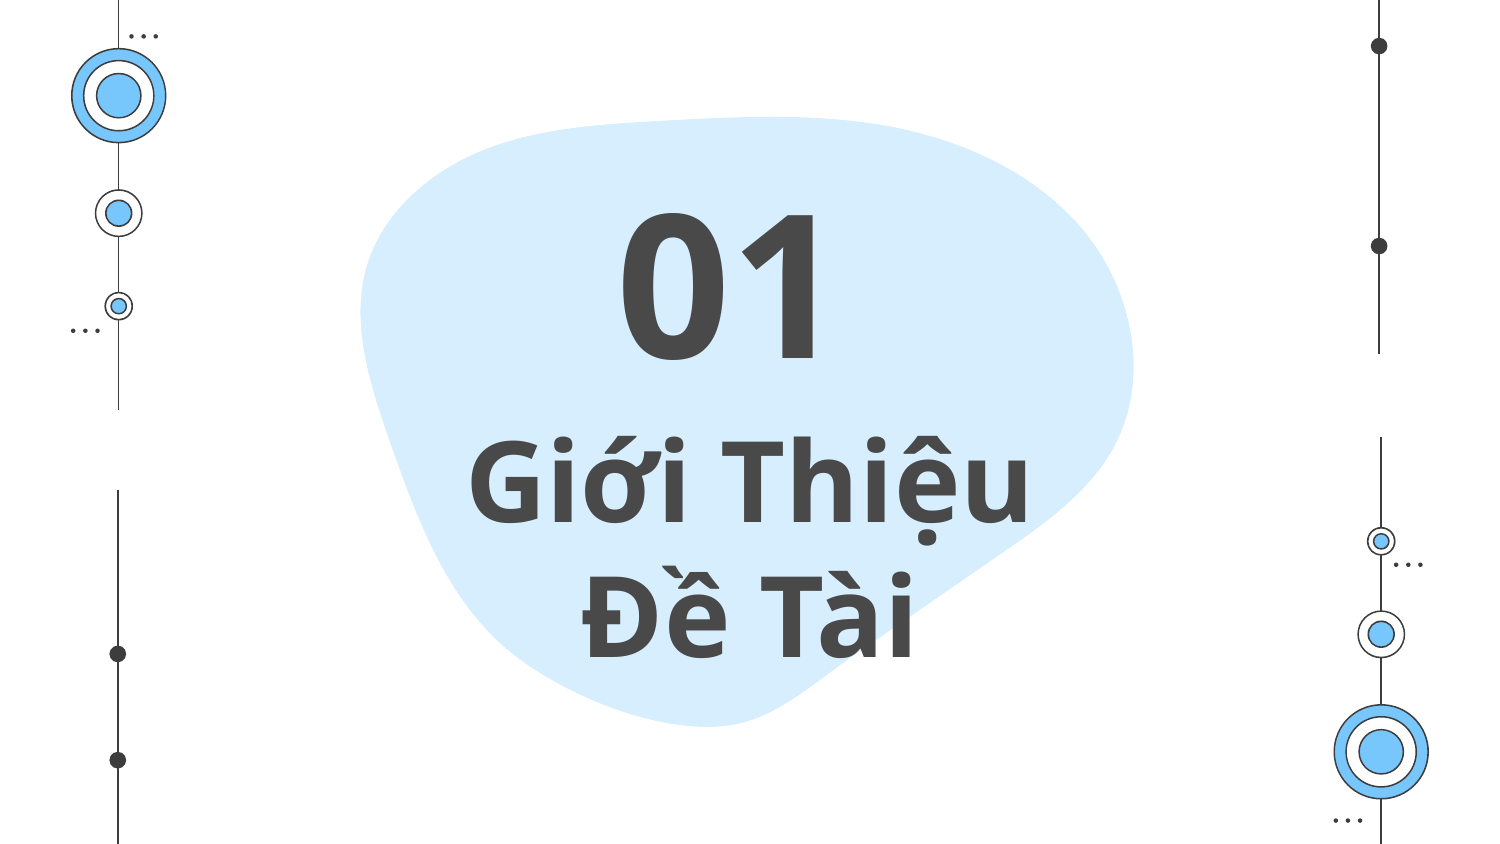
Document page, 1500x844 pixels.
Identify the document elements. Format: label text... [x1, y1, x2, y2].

title 01 [487, 190, 975, 366]
title Giới Thiệu Đề Tài [440, 421, 1060, 668]
